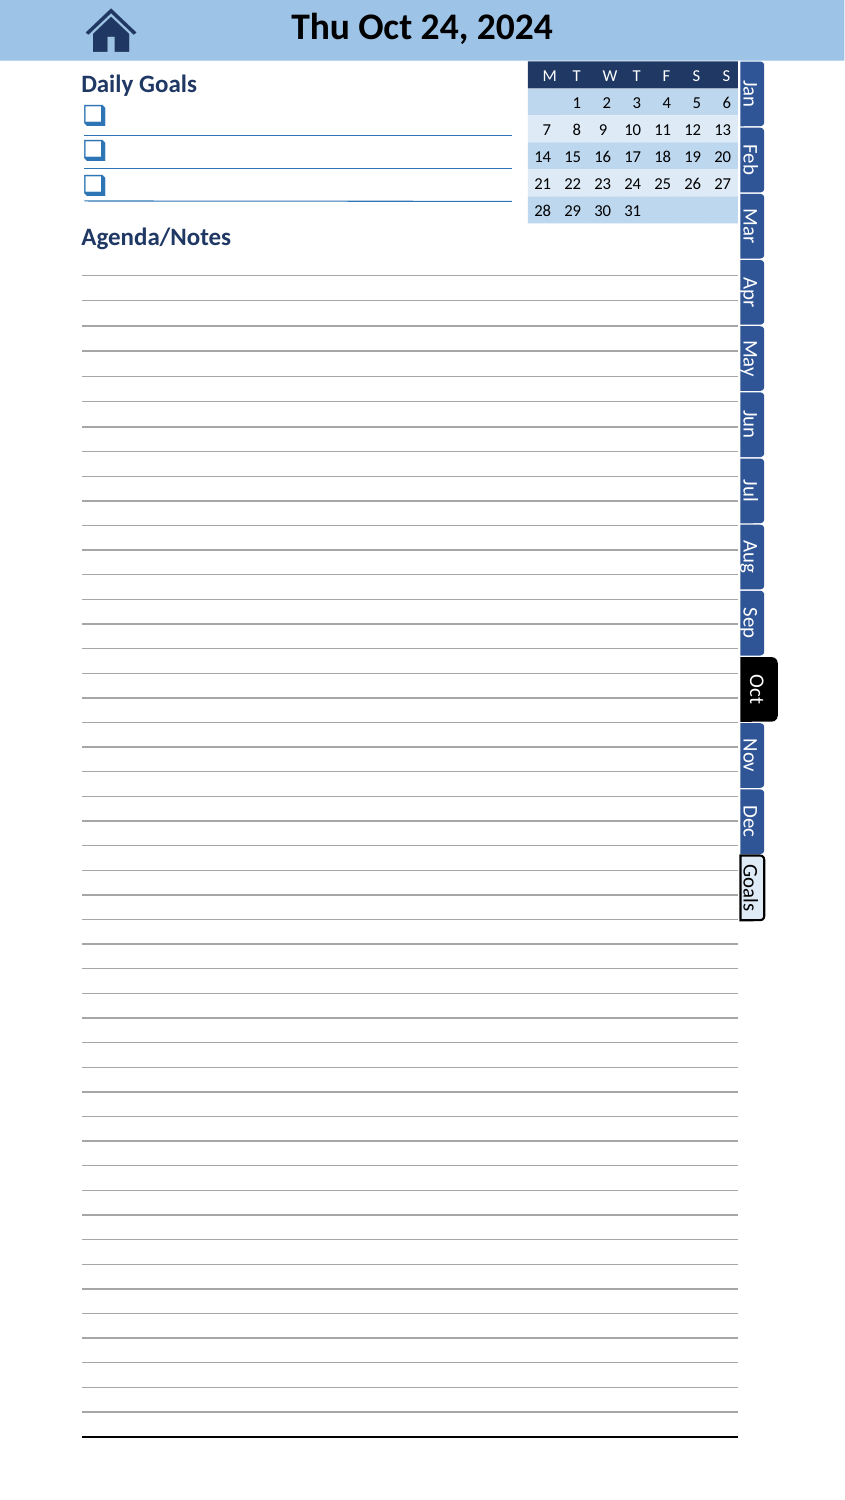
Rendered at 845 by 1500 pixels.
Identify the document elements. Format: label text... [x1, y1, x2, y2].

list Thu Oct 24, 2024 [190, 0, 655, 61]
picture [82, 1, 140, 59]
